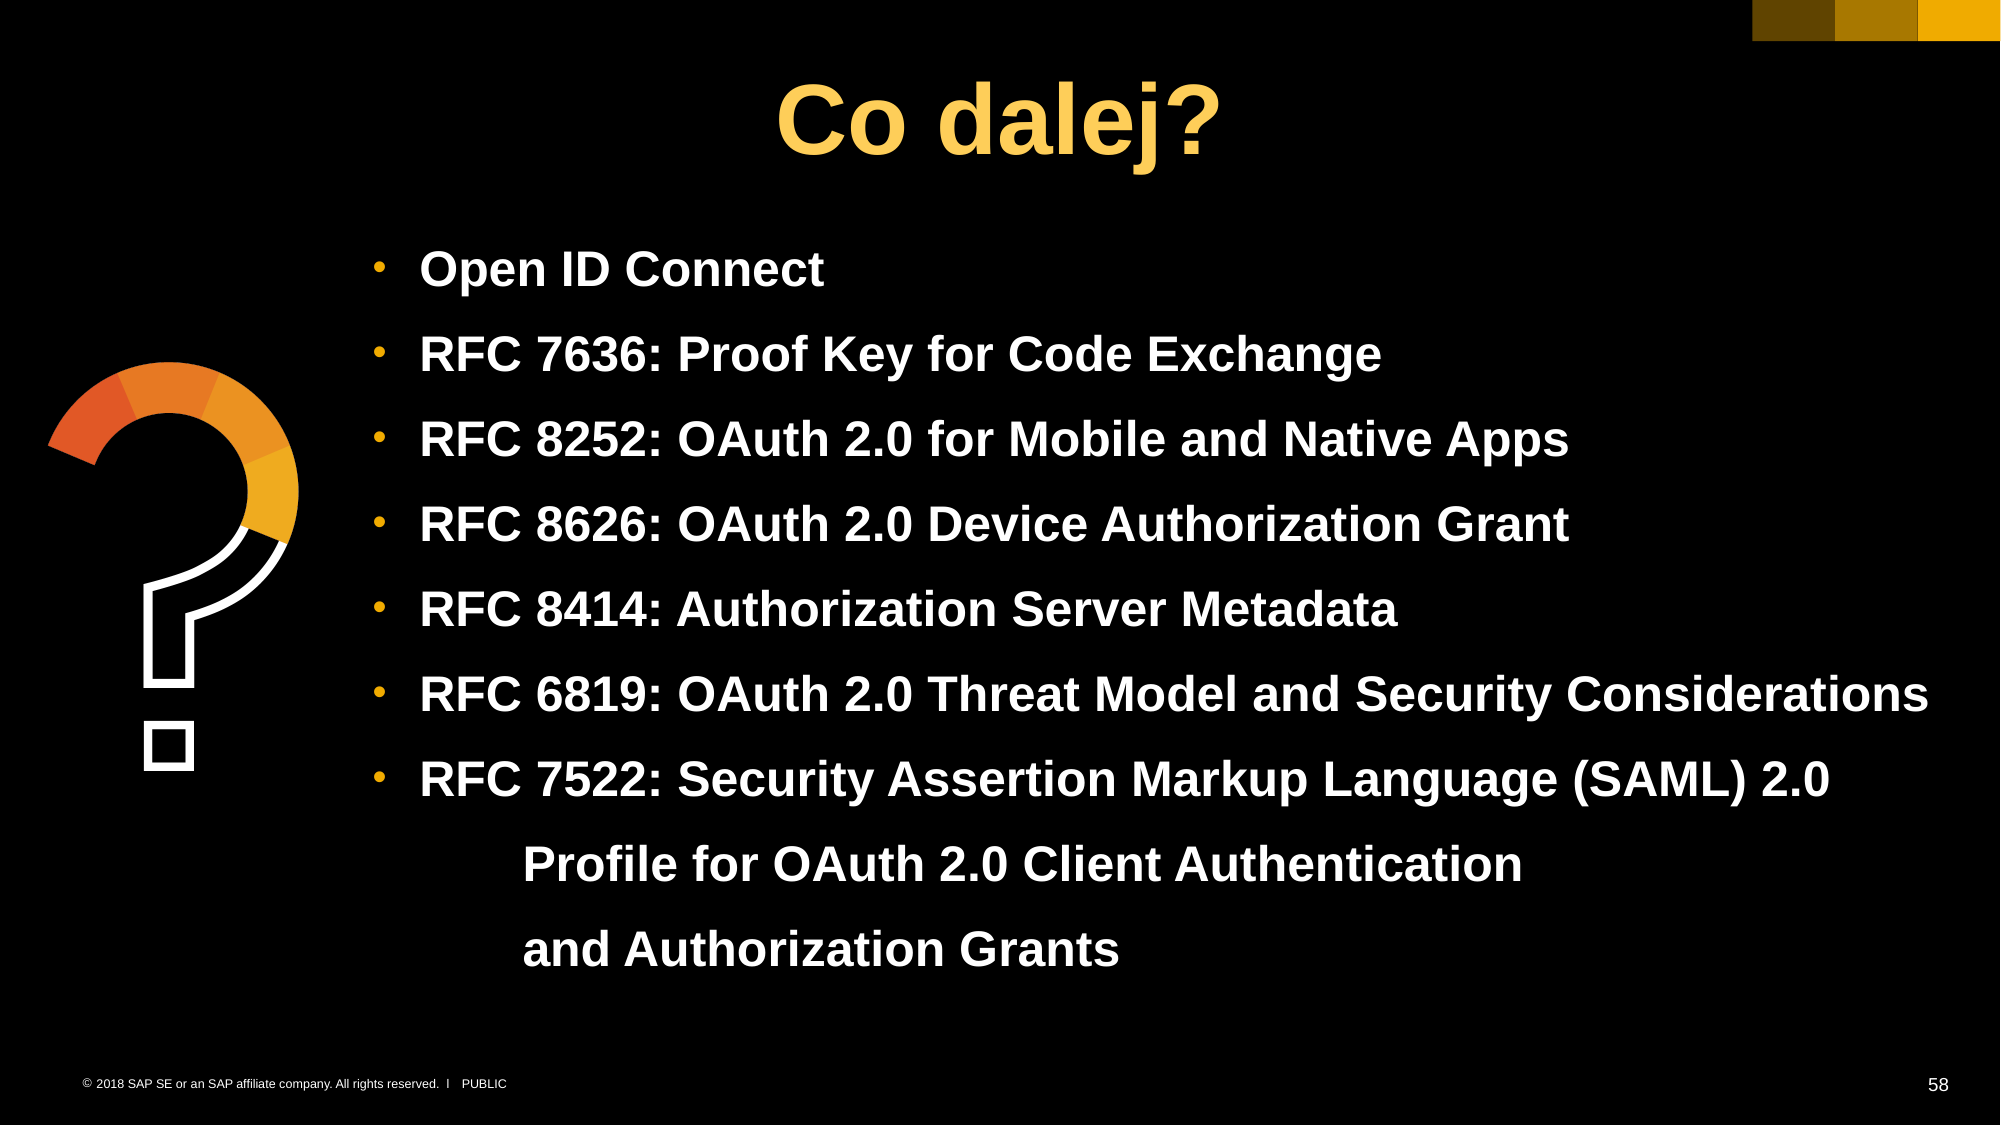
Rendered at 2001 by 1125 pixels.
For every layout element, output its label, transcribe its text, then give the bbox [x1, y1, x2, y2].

picture [0, 312, 419, 813]
text_box Open ID Connect RFC 7636: Proof Key for Code Exchange RFC 8252: OAuth 2.0 for Mobile and Native Apps RFC 8626: OAuth 2.0 Device Authorization Grant RFC 8414: Authorization Server Metadata RFC 6819: OAuth 2.0 Threat Model and Security Considerations RFC 7522: Security Assertion Markup Language (SAML) 2.0 Profile for OAuth 2.0 Client Authentication and Authorization Grants [372, 236, 1945, 1125]
text_box Co dalej? [0, 46, 2001, 182]
